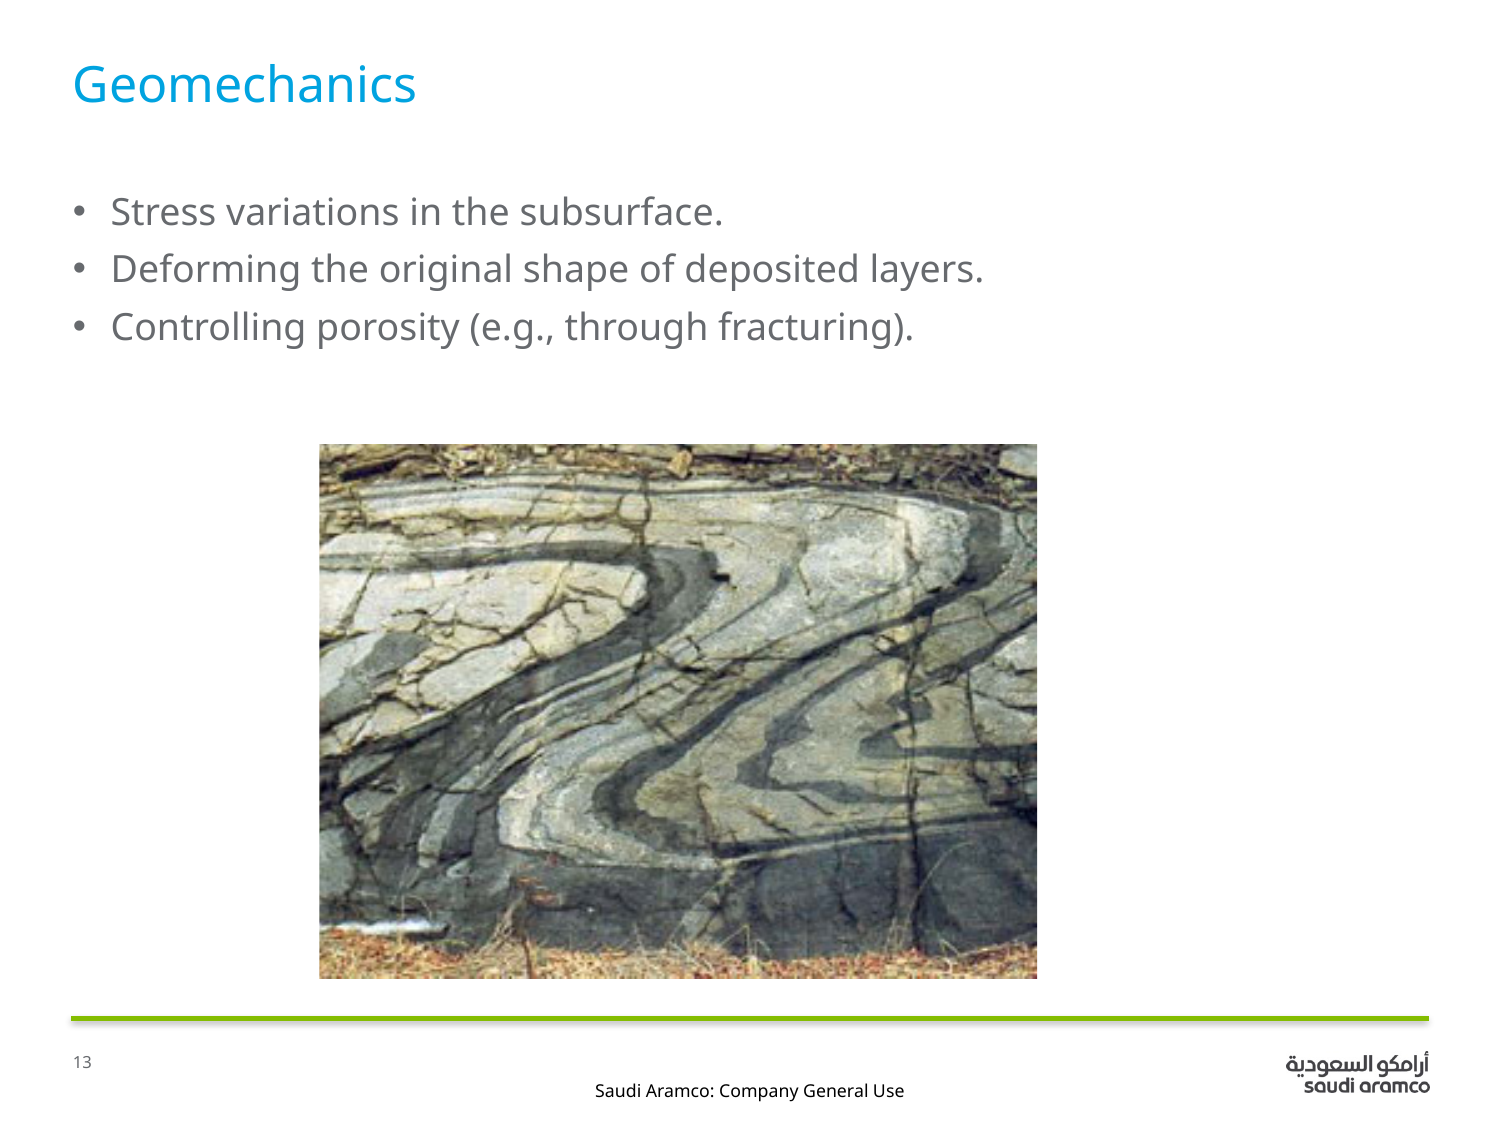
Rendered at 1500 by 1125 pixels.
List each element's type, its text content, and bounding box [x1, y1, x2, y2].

picture [318, 444, 1038, 979]
picture [1286, 1051, 1430, 1093]
title Geomechanics [72, 45, 1429, 181]
list Stress variations in the subsurface. Deforming the original shape of deposited layers. Controlling porosity (e.g., through fracturing). [72, 181, 1429, 930]
